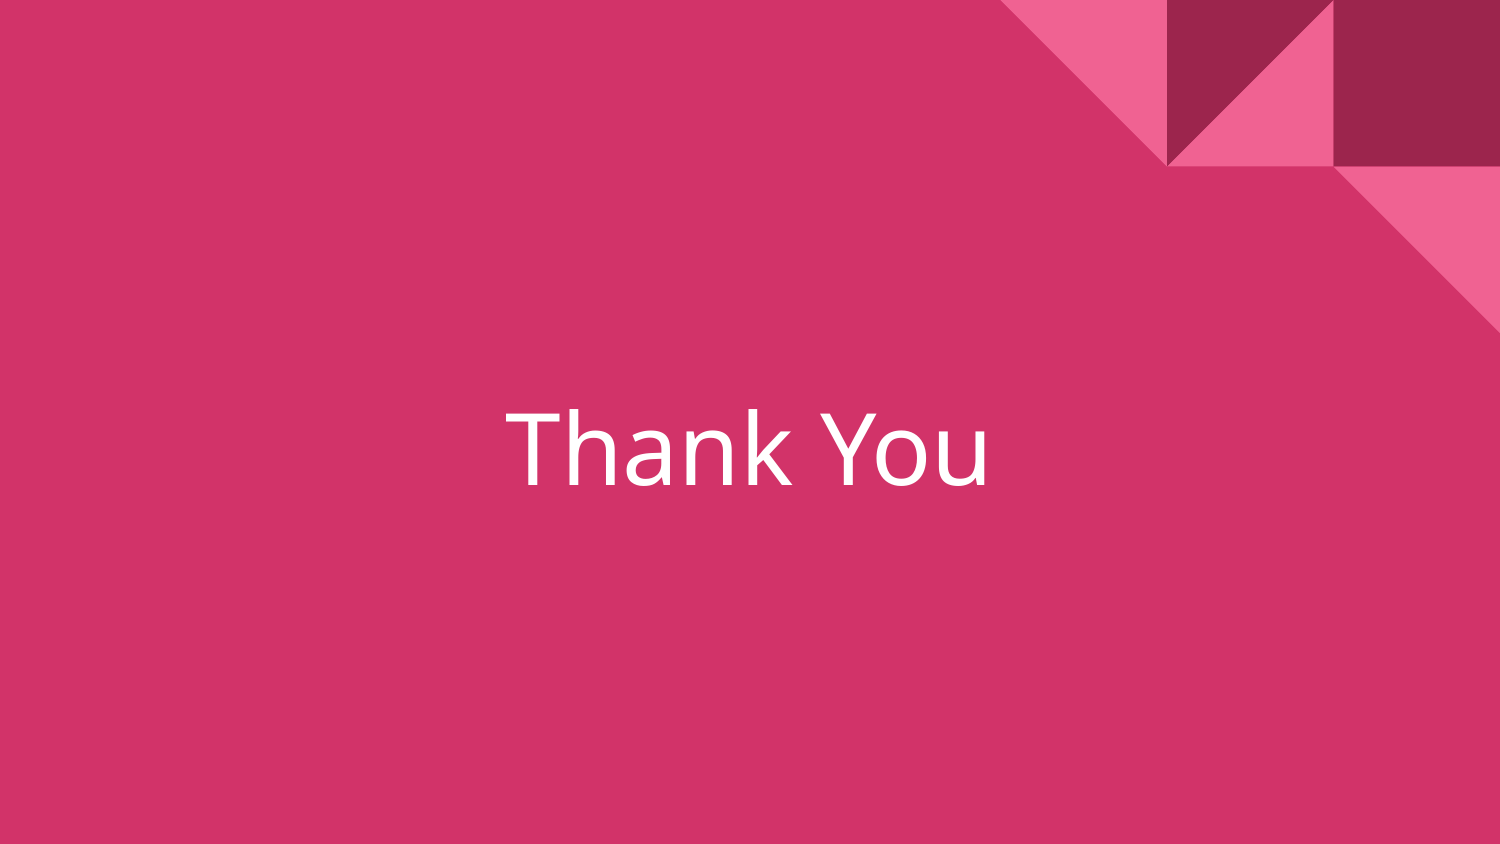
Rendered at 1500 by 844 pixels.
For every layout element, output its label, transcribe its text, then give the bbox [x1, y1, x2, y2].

title Thank You [289, 109, 1211, 781]
